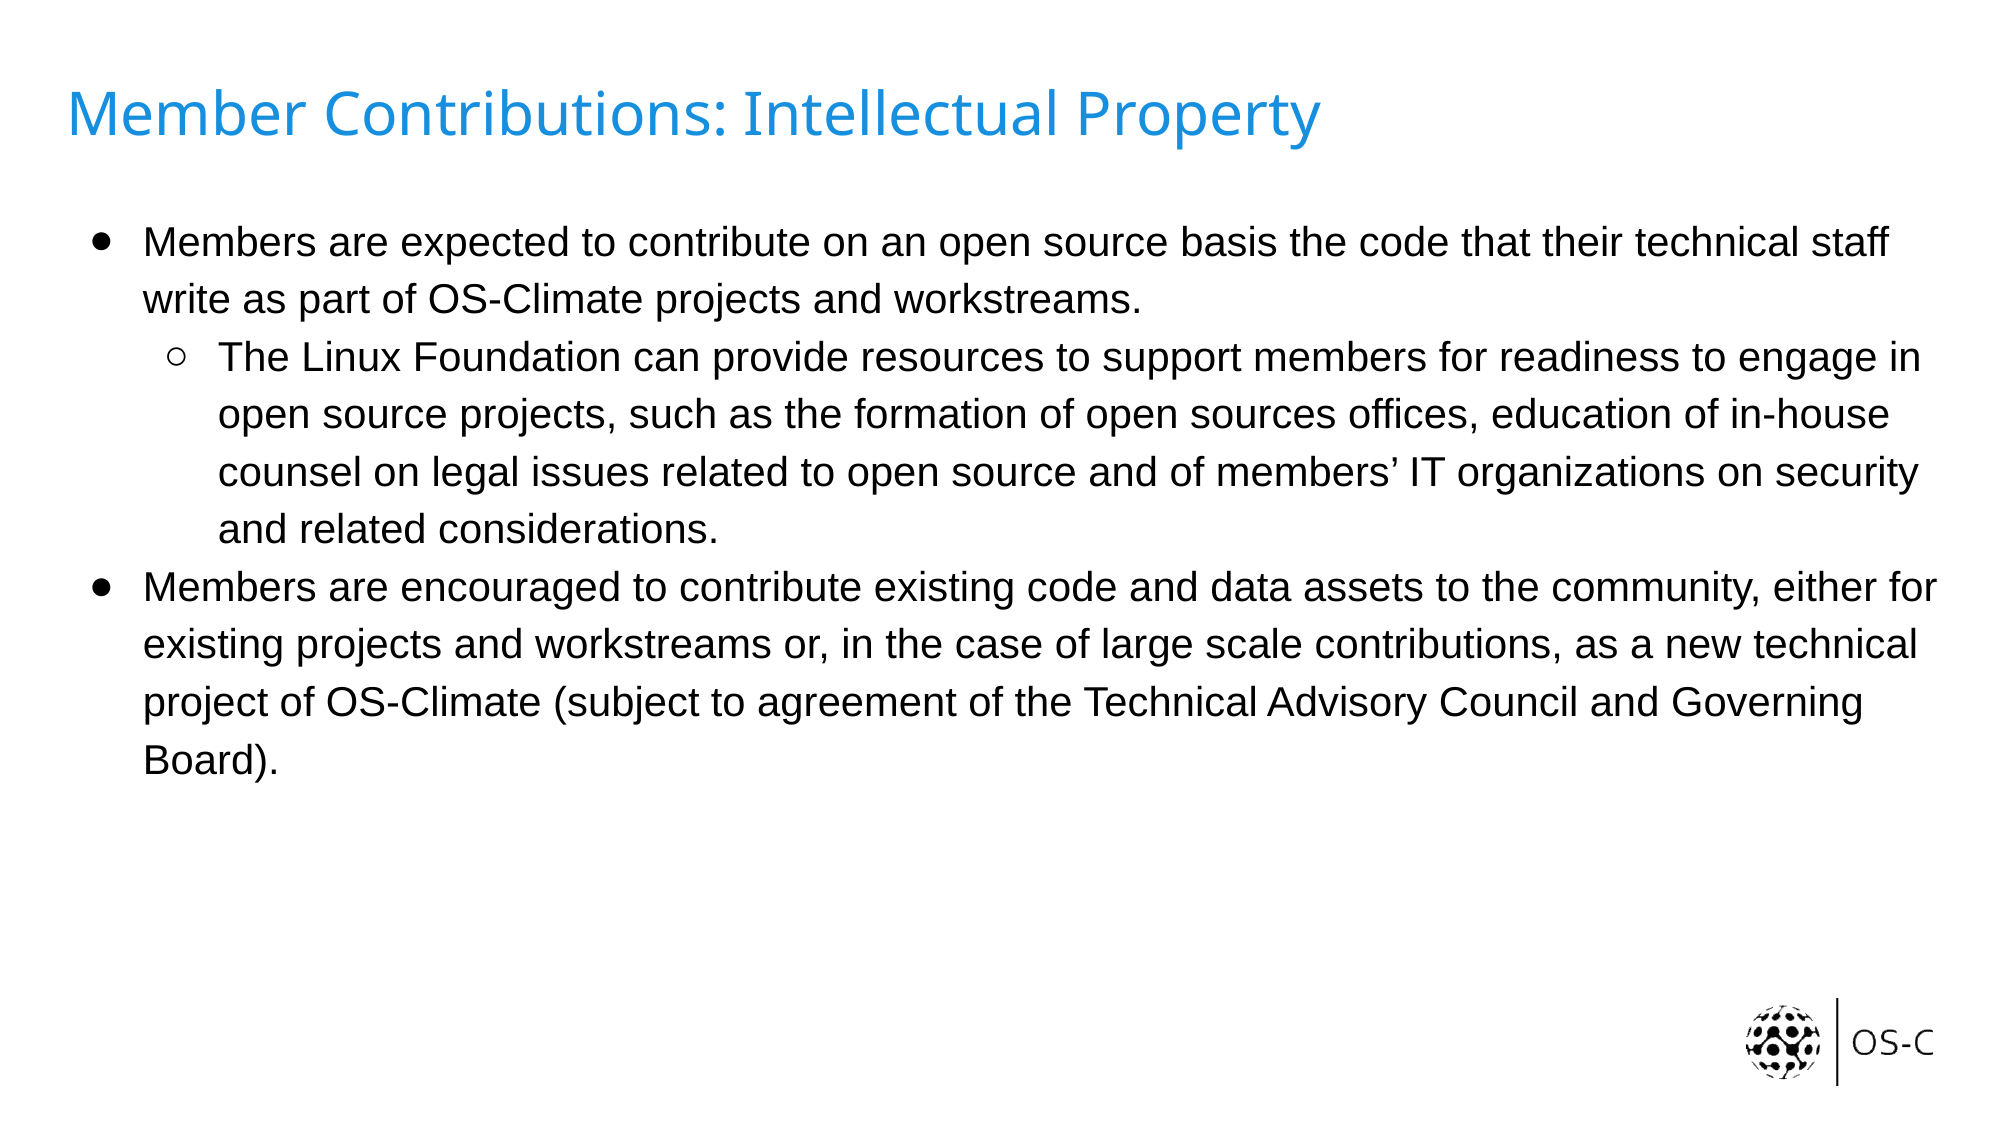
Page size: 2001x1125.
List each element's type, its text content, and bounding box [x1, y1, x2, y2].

title Member Contributions: Intellectual Property [51, 39, 1960, 193]
picture [1746, 998, 1933, 1086]
text_box Members are expected to contribute on an open source basis the code that their technical staff write as part of OS-Climate projects and workstreams. The Linux Foundation can provide resources to support members for readiness to engage in open source projects, such as the formation of open sources offices, education of in-house counsel on legal issues related to open source and of members’ IT organizations on security and related considerations. Members are encouraged to contribute existing code and data assets to the community, either for existing projects and workstreams or, in the case of large scale contributions, as a new technical project of OS-Climate (subject to agreement of the Technical Advisory Council and Governing Board). [52, 192, 1958, 867]
